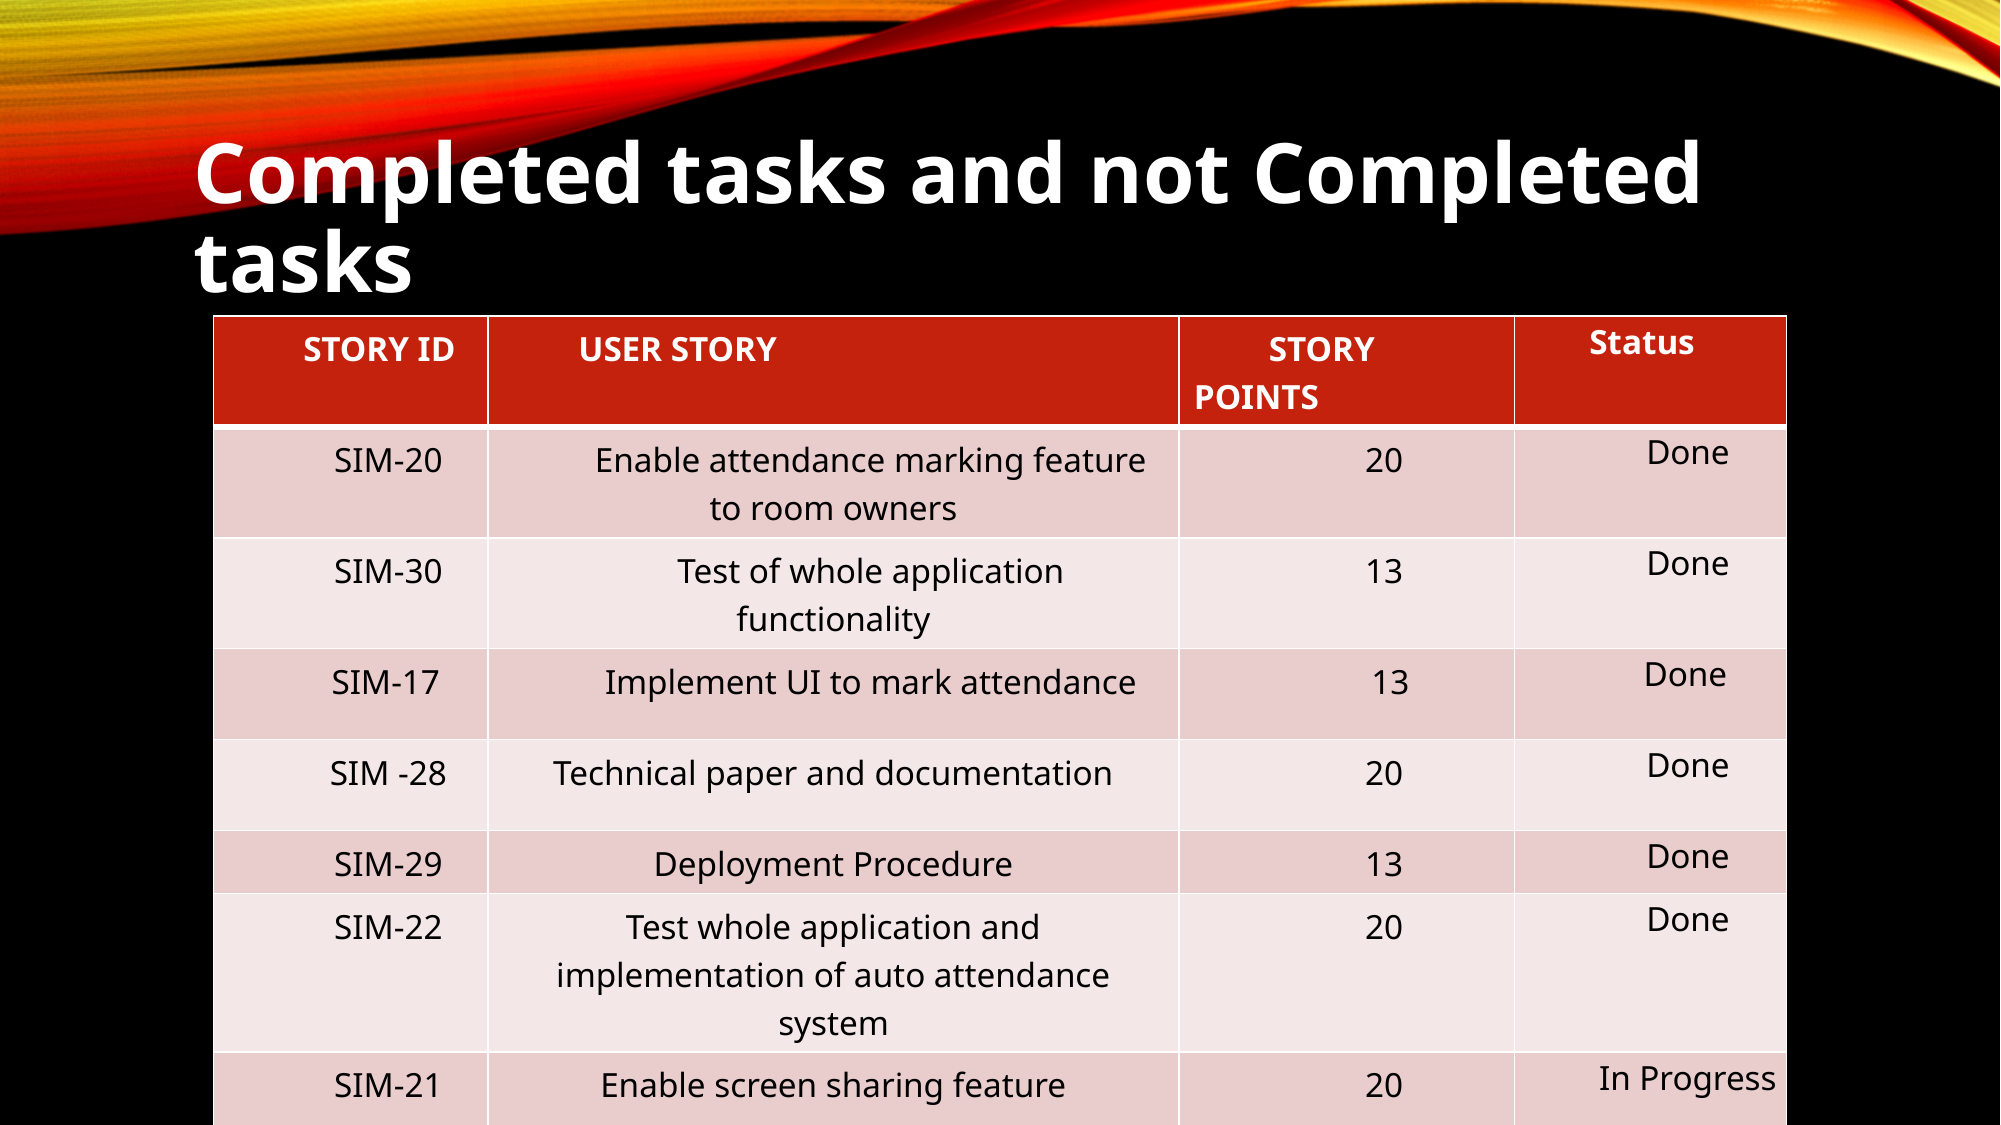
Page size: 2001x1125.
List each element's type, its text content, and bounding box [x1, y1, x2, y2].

table_cell Done [1515, 740, 1786, 830]
table_cell 20 [1180, 1053, 1514, 1125]
table_cell 20 [1180, 430, 1514, 537]
table_header USER STORY [489, 317, 1178, 424]
table_cell Done [1515, 539, 1786, 648]
table_header STORY POINTS [1180, 317, 1514, 424]
table_cell Implement UI to mark attendance [489, 649, 1178, 739]
table_cell Test whole application and implementation of auto attendance system [489, 894, 1178, 1051]
table_cell SIM-20 [214, 430, 487, 537]
text_box Completed tasks and not Completed tasks [178, 158, 1948, 284]
table_cell SIM-22 [214, 894, 487, 1051]
table_cell 20 [1180, 740, 1514, 830]
table_cell 20 [1180, 894, 1514, 1051]
table_cell Deployment Procedure [489, 831, 1178, 893]
table_cell SIM-30 [214, 539, 487, 648]
table_cell SIM -28 [214, 740, 487, 830]
table_cell SIM-29 [214, 831, 487, 893]
table_cell Done [1515, 831, 1786, 893]
table_cell SIM-17 [214, 649, 487, 739]
table_header Status [1515, 317, 1786, 424]
table_cell 13 [1180, 649, 1514, 739]
table_cell Done [1515, 430, 1786, 537]
table_cell Done [1515, 649, 1786, 739]
picture [0, 0, 2000, 237]
table_cell SIM-21 [214, 1053, 487, 1125]
table_cell 13 [1180, 539, 1514, 648]
table_cell Technical paper and documentation [489, 740, 1178, 830]
table_cell Done [1515, 894, 1786, 1051]
table_header STORY ID [214, 317, 487, 424]
table_cell Enable attendance marking feature to room owners [489, 430, 1178, 537]
table_cell 13 [1180, 831, 1514, 893]
table_cell Enable screen sharing feature [489, 1053, 1178, 1125]
table_cell Test of whole application functionality [489, 539, 1178, 648]
table_cell In Progress [1515, 1053, 1786, 1125]
